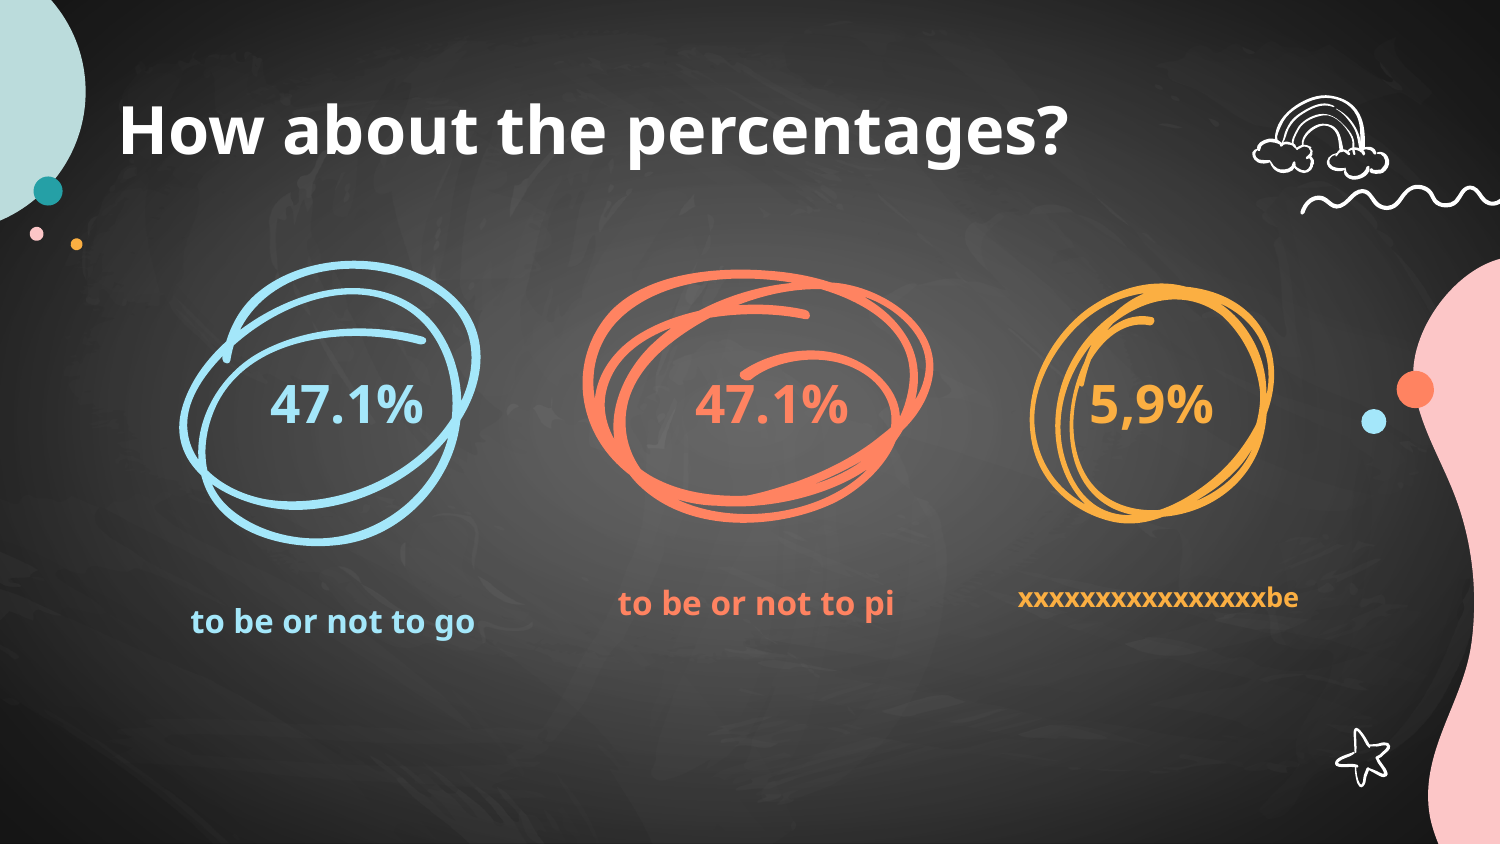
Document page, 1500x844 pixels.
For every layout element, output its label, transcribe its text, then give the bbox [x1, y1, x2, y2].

picture [0, 0, 1500, 844]
title 5,9% [1066, 354, 1238, 450]
text_box [582, 269, 934, 523]
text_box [1261, 96, 1394, 191]
text_box [1300, 200, 1318, 215]
title to be or not to go [175, 560, 492, 655]
title 47.1% [663, 354, 882, 450]
text_box [1371, 184, 1500, 211]
title xxxxxxxxxxxxxxxxbe [1000, 533, 1317, 629]
title How about the percentages? [102, 72, 1382, 167]
text_box [1319, 200, 1352, 209]
text_box [179, 260, 481, 547]
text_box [1334, 727, 1391, 788]
text_box [1029, 283, 1275, 524]
title 47.1% [246, 354, 449, 450]
title to be or not to pi [598, 542, 915, 638]
